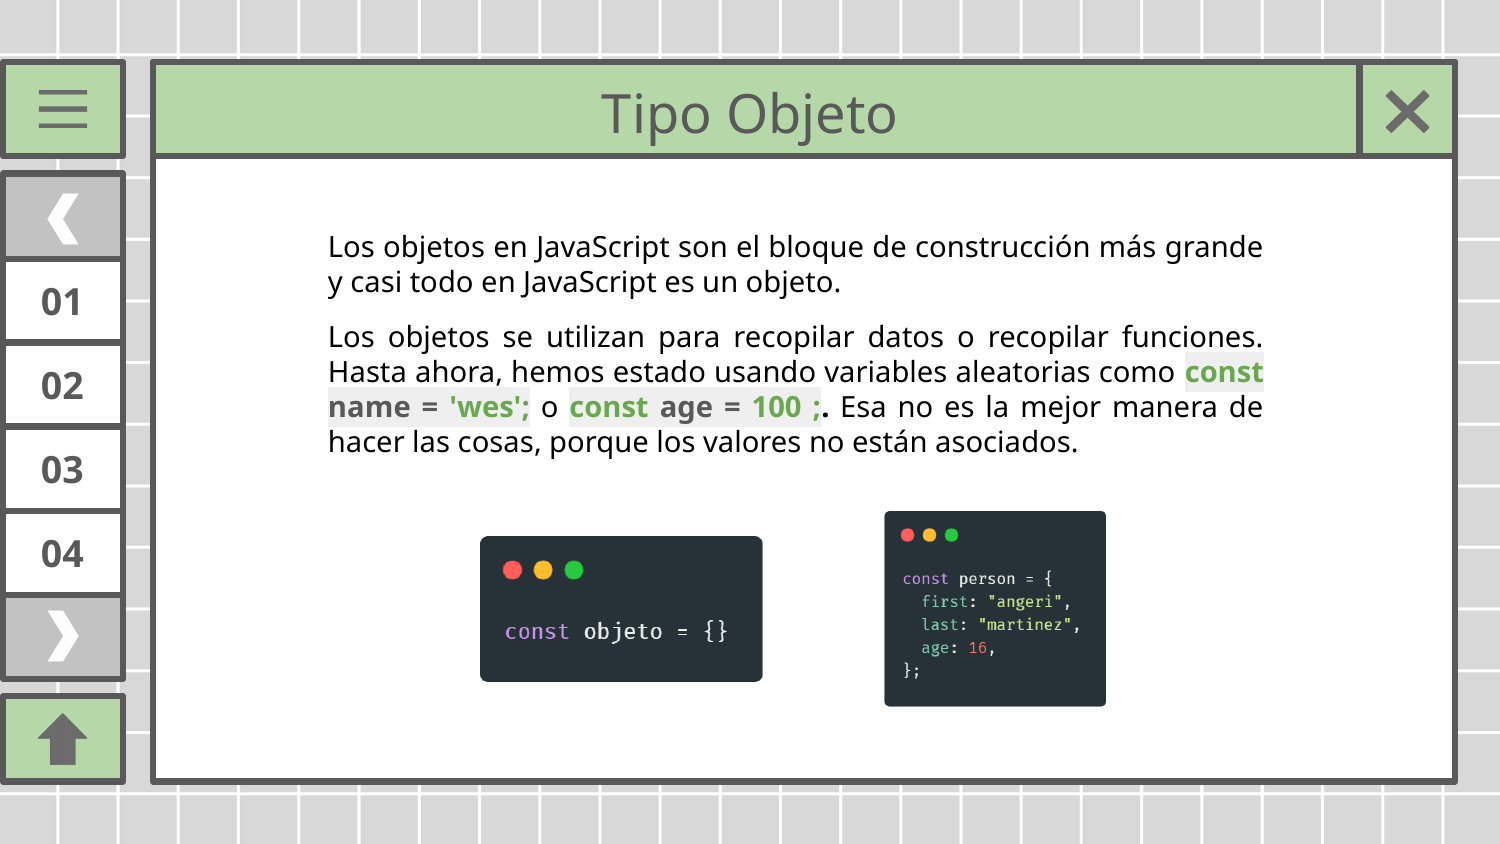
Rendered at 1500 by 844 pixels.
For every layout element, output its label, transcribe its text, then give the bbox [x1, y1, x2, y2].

text_box 03 [20, 449, 104, 487]
text_box 04 [20, 533, 104, 572]
picture [38, 610, 88, 662]
text_box Los objetos en JavaScript son el bloque de construcción más grande y casi todo en JavaScript es un objeto. Los objetos se utilizan para recopilar datos o recopilar funciones. Hasta ahora, hemos estado usando variables aleatorias como const name = 'wes'; o const age = 100 ;. Esa no es la mejor manera de hacer las cosas, porque los valores no están asociados. [312, 213, 1280, 474]
picture [37, 713, 88, 765]
text_box 02 [20, 365, 104, 403]
picture [38, 193, 88, 245]
picture [38, 90, 88, 129]
picture [0, 0, 1500, 844]
text_box 01 [20, 281, 104, 319]
title Tipo Objeto [182, 64, 1318, 159]
